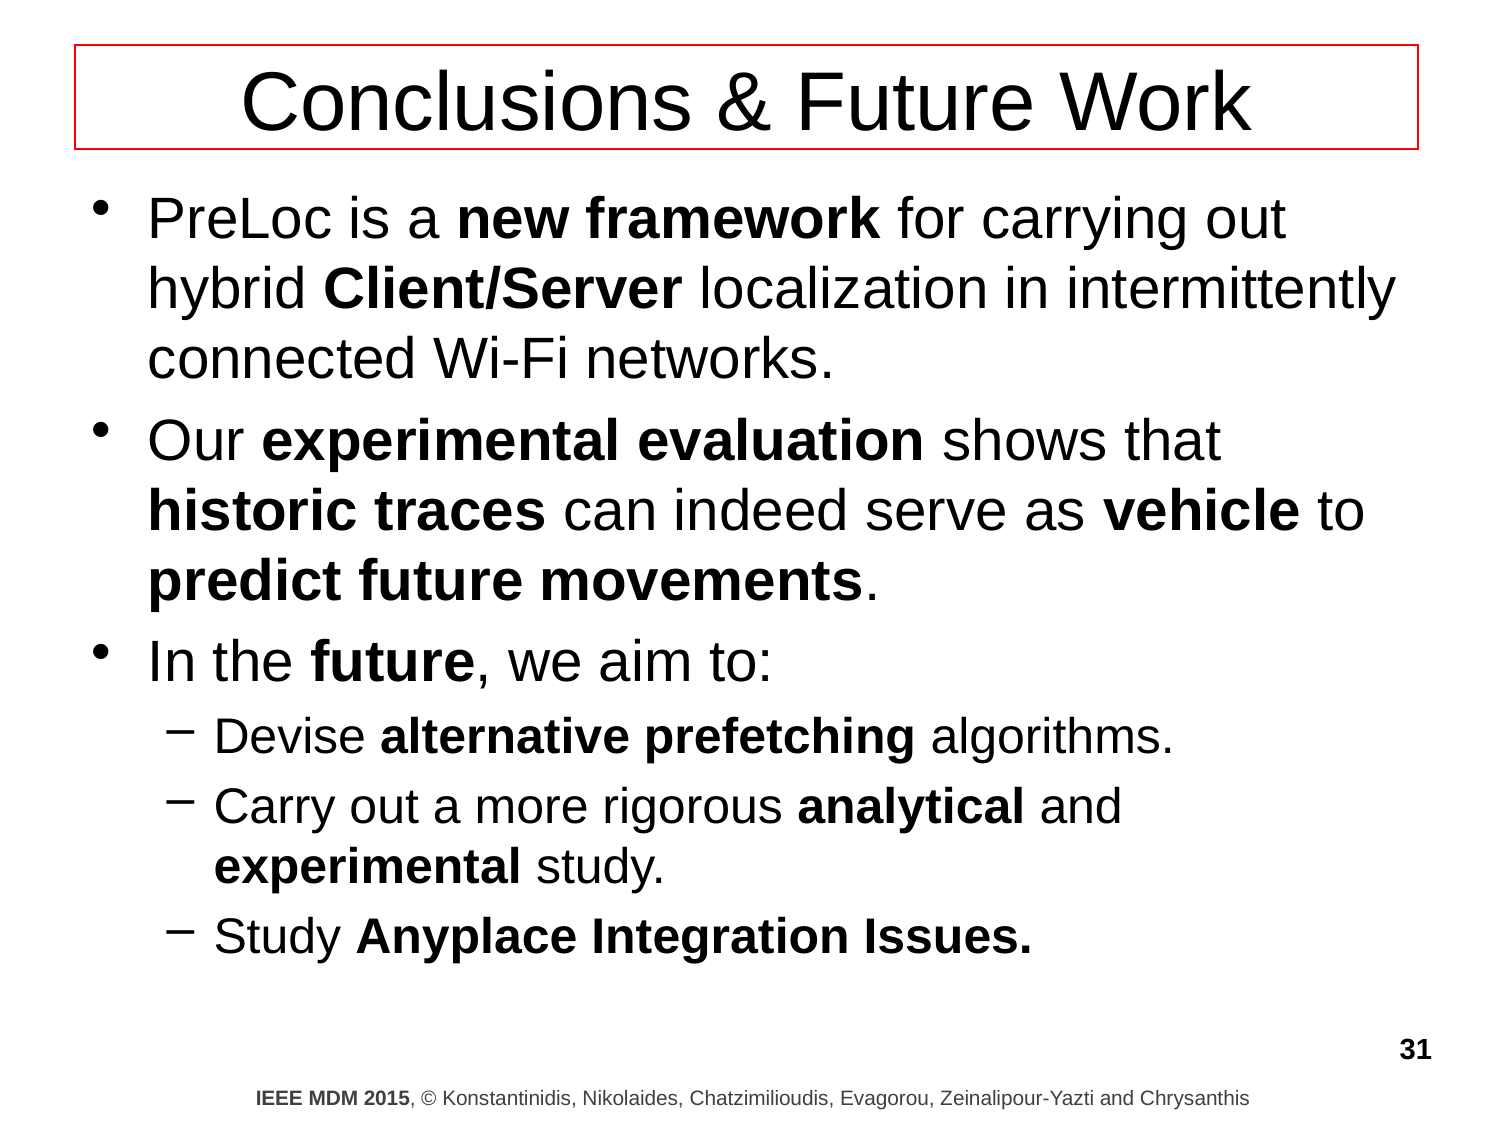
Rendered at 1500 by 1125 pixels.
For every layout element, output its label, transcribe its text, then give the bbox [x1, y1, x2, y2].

list PreLoc is a new framework for carrying out hybrid Client/Server localization in intermittently connected Wi-Fi networks. Our experimental evaluation shows that historic traces can indeed serve as vehicle to predict future movements. In the future, we aim to: Devise alternative prefetching algorithms. Carry out a more rigorous analytical and experimental study. Study Anyplace Integration Issues. [76, 172, 1424, 911]
title Conclusions & Future Work [74, 44, 1419, 150]
